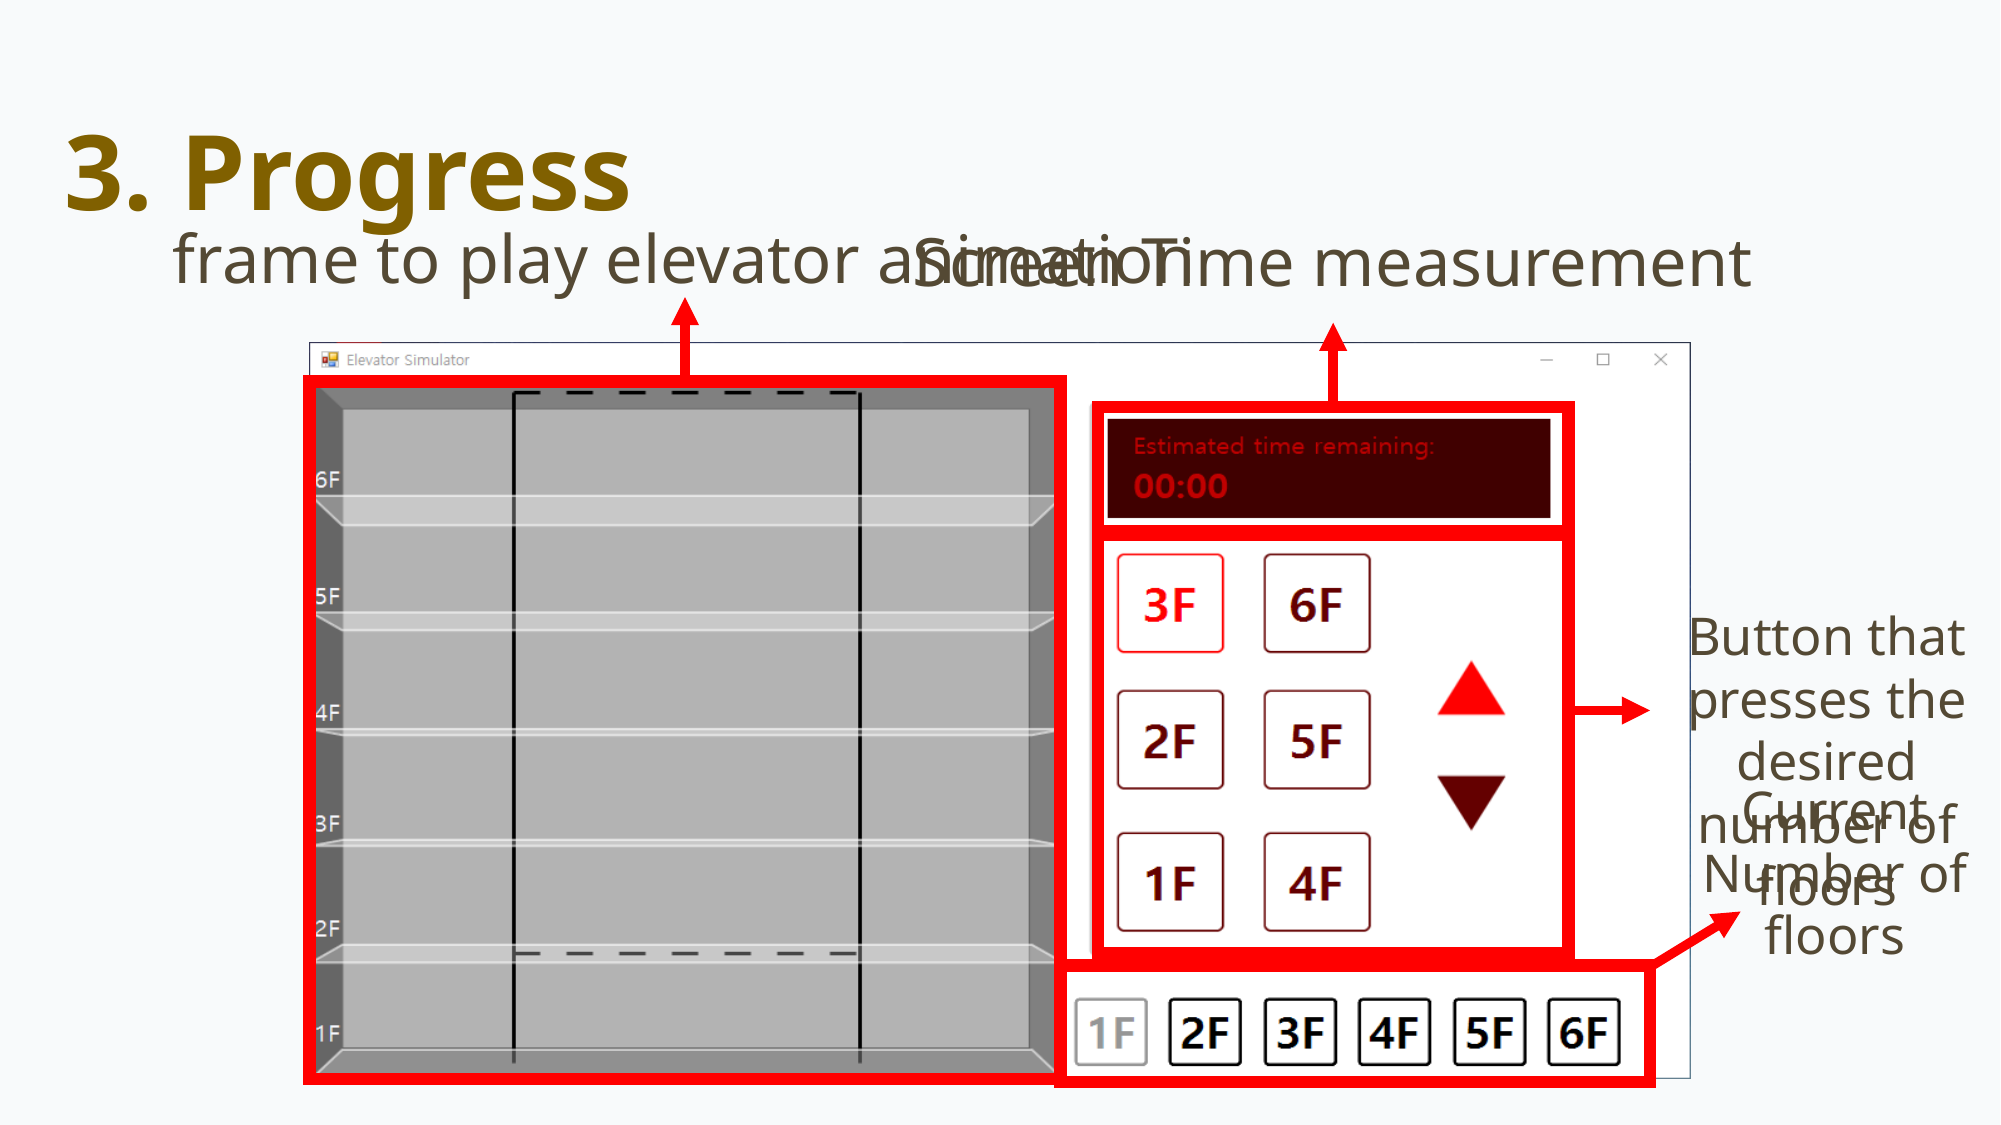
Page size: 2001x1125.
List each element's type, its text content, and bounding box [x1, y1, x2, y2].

text_box frame to play elevator animation [158, 209, 1212, 304]
picture [309, 342, 1691, 1079]
text_box 3. Progress [49, 98, 1432, 239]
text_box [1060, 770, 2000, 1083]
text_box Screen Time measurement [897, 212, 1769, 307]
text_box Button that presses the desired number of floors [1691, 596, 2000, 770]
